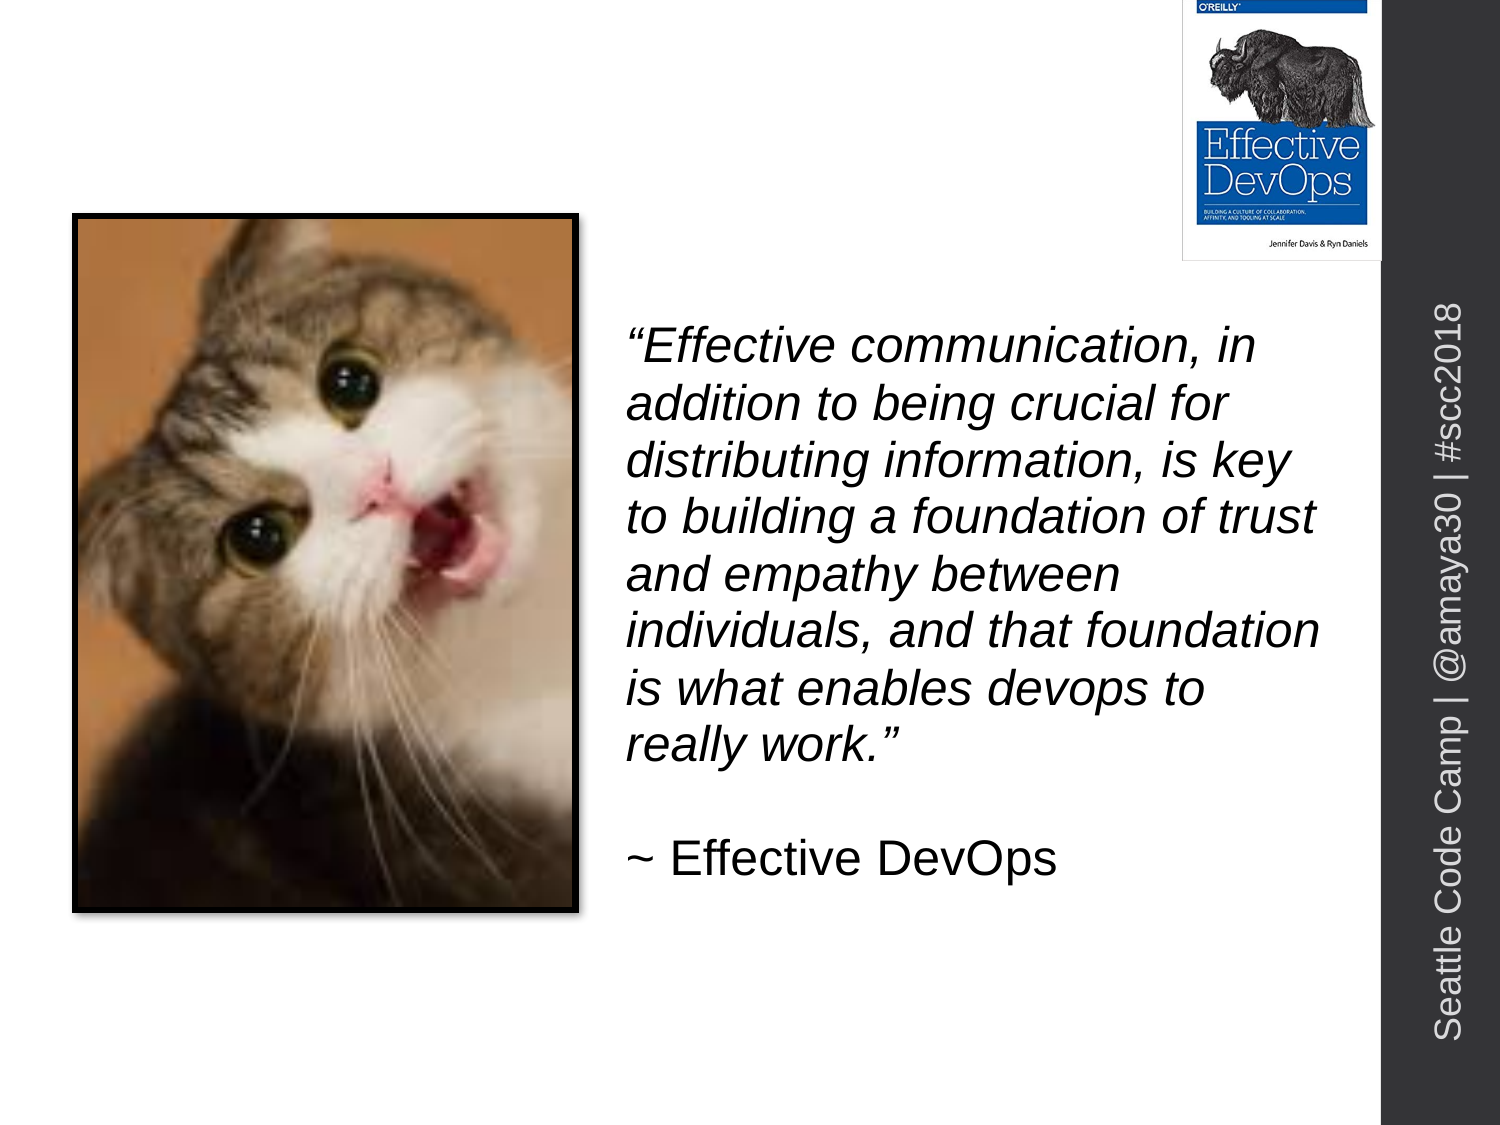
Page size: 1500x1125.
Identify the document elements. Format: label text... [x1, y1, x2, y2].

list “Effective communication, in addition to being crucial for distributing information, is key to building a foundation of trust and empathy between individuals, and that foundation is what enables devops to really work.” ~ Effective DevOps [610, 309, 1351, 931]
picture [77, 219, 573, 908]
picture [1182, 0, 1382, 261]
footer Seattle Code Camp | @amaya30 | #scc2018 [1423, 185, 1469, 1058]
